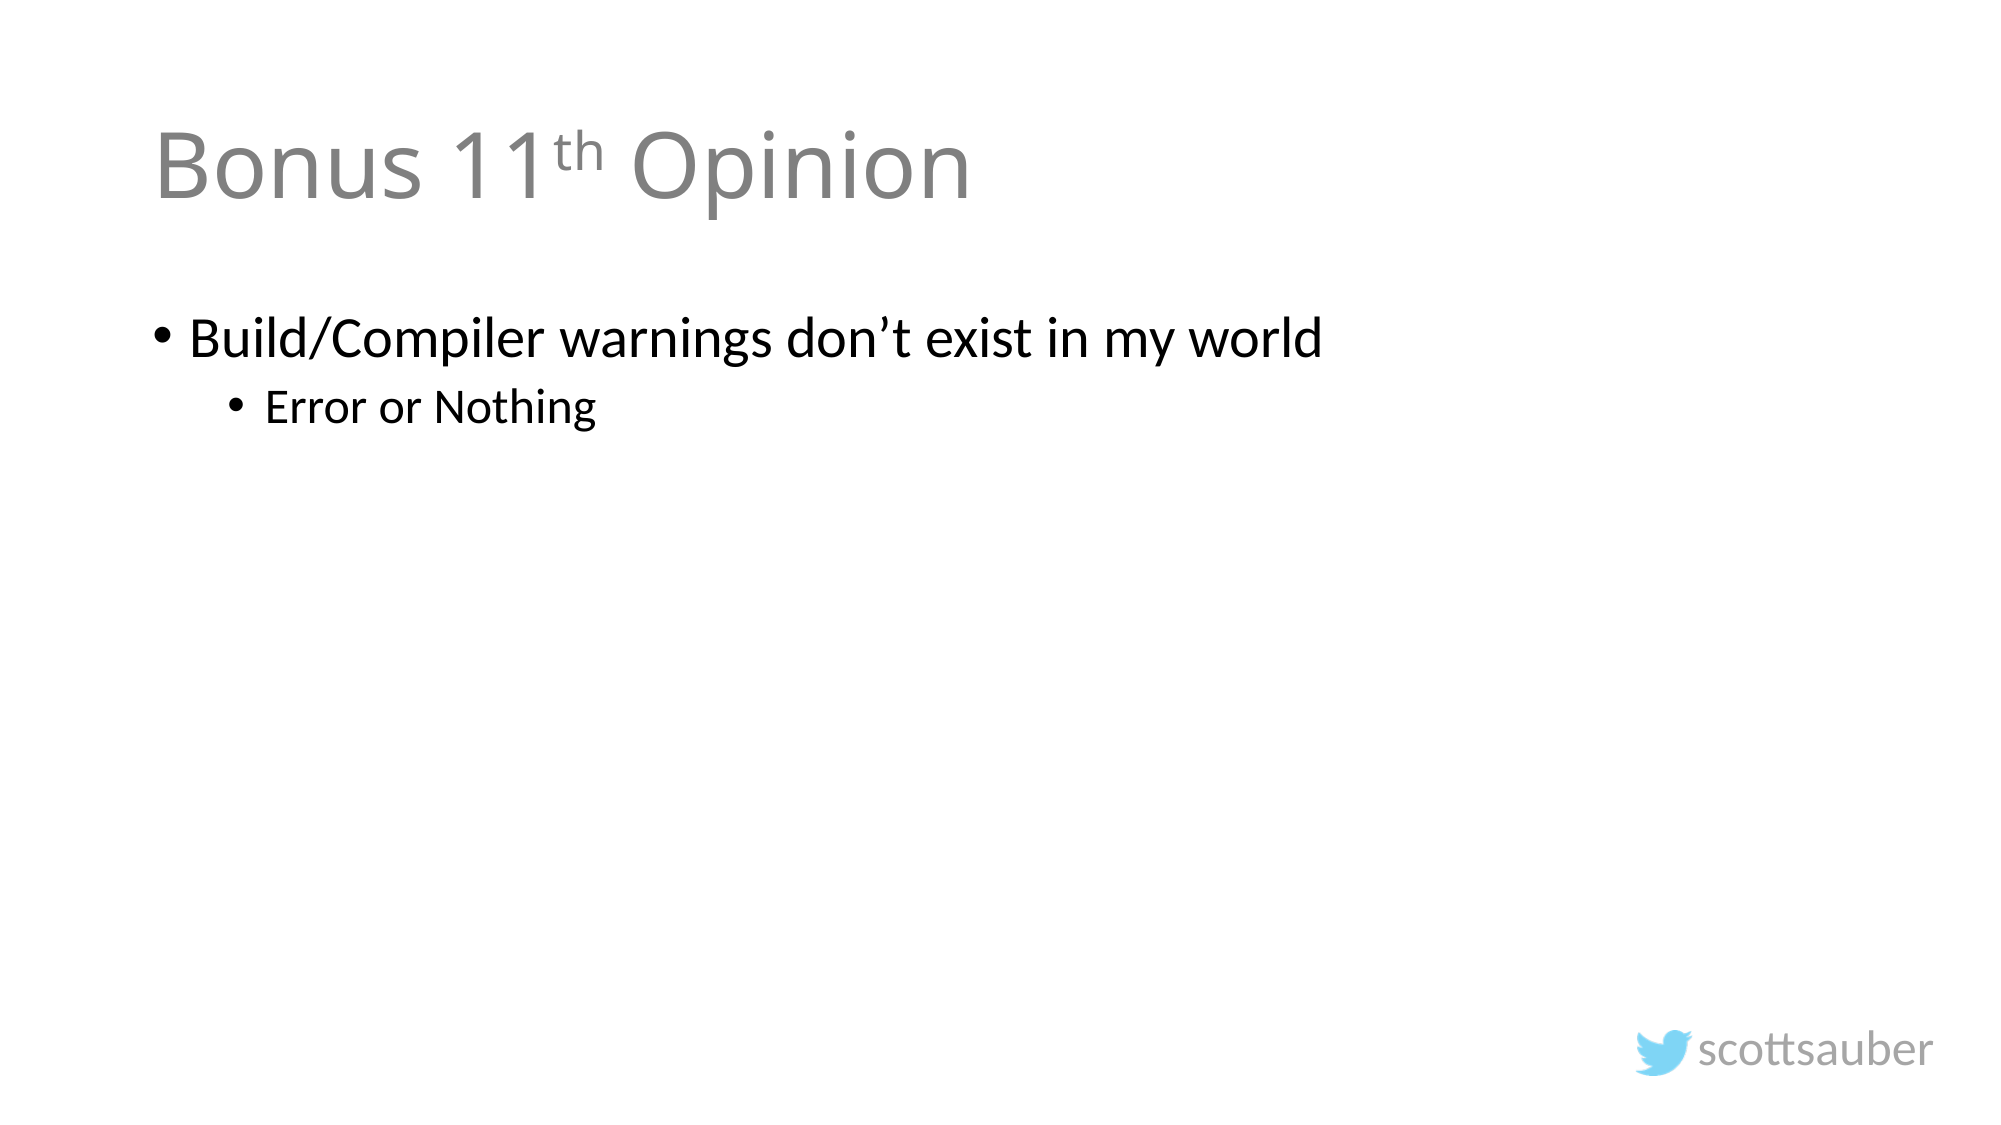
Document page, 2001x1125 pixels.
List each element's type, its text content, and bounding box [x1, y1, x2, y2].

title Bonus 11th Opinion [137, 59, 1863, 278]
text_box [1635, 1014, 1986, 1093]
list Build/Compiler warnings don’t exist in my world Error or Nothing [137, 299, 1863, 1014]
